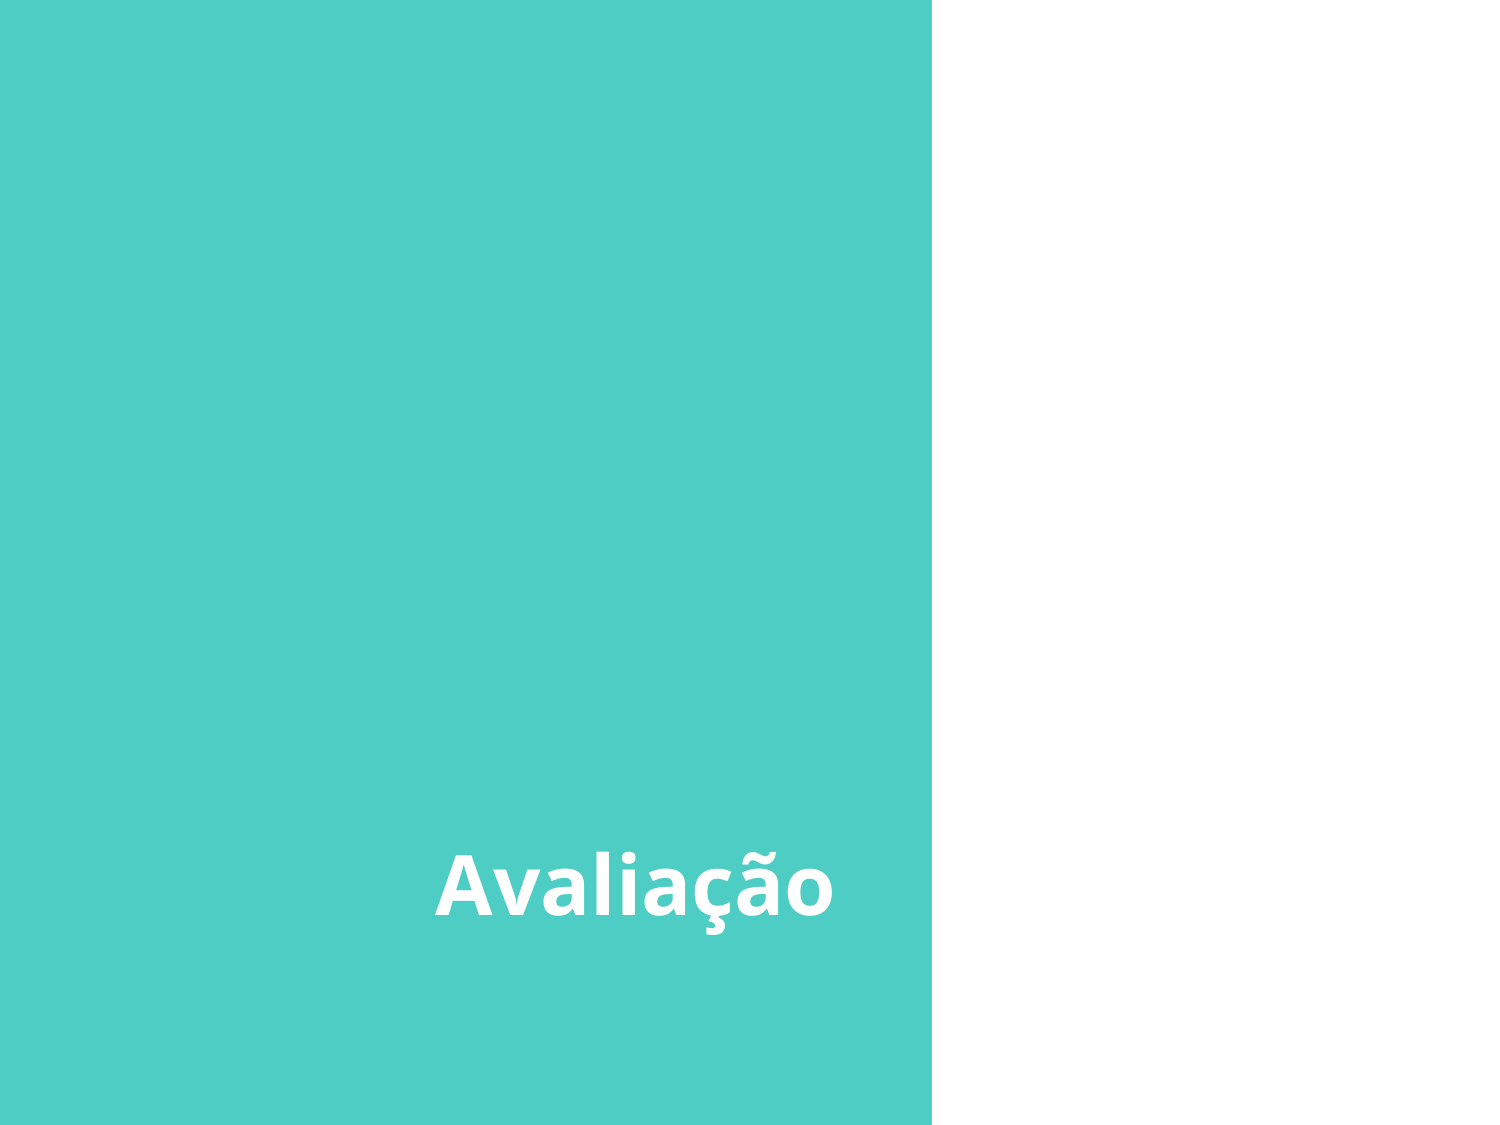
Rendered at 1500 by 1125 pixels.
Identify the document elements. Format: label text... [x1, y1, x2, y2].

title Avaliação [112, 633, 852, 948]
